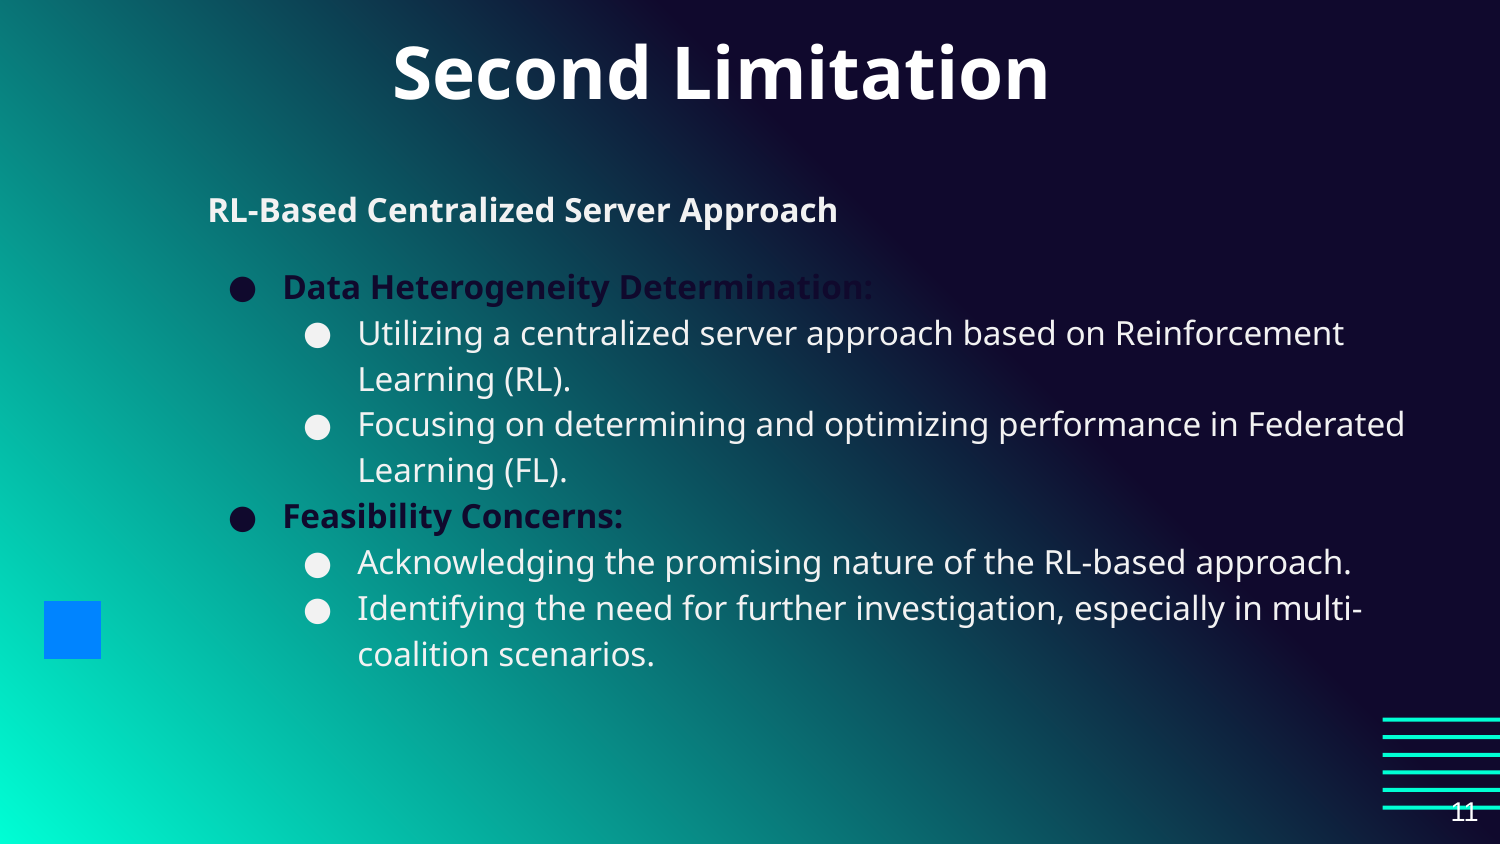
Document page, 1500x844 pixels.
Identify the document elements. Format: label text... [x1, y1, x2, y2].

slide_number ‹#› [1403, 779, 1494, 844]
title Second Limitation [90, 23, 1355, 118]
list RL-Based Centralized Server Approach Data Heterogeneity Determination: Utilizing a centralized server approach based on Reinforcement Learning (RL). Focusing on determining and optimizing performance in Federated Learning (FL). Feasibility Concerns: Acknowledging the promising nature of the RL-based approach. Identifying the need for further investigation, especially in multi-coalition scenarios. [192, 167, 1477, 729]
